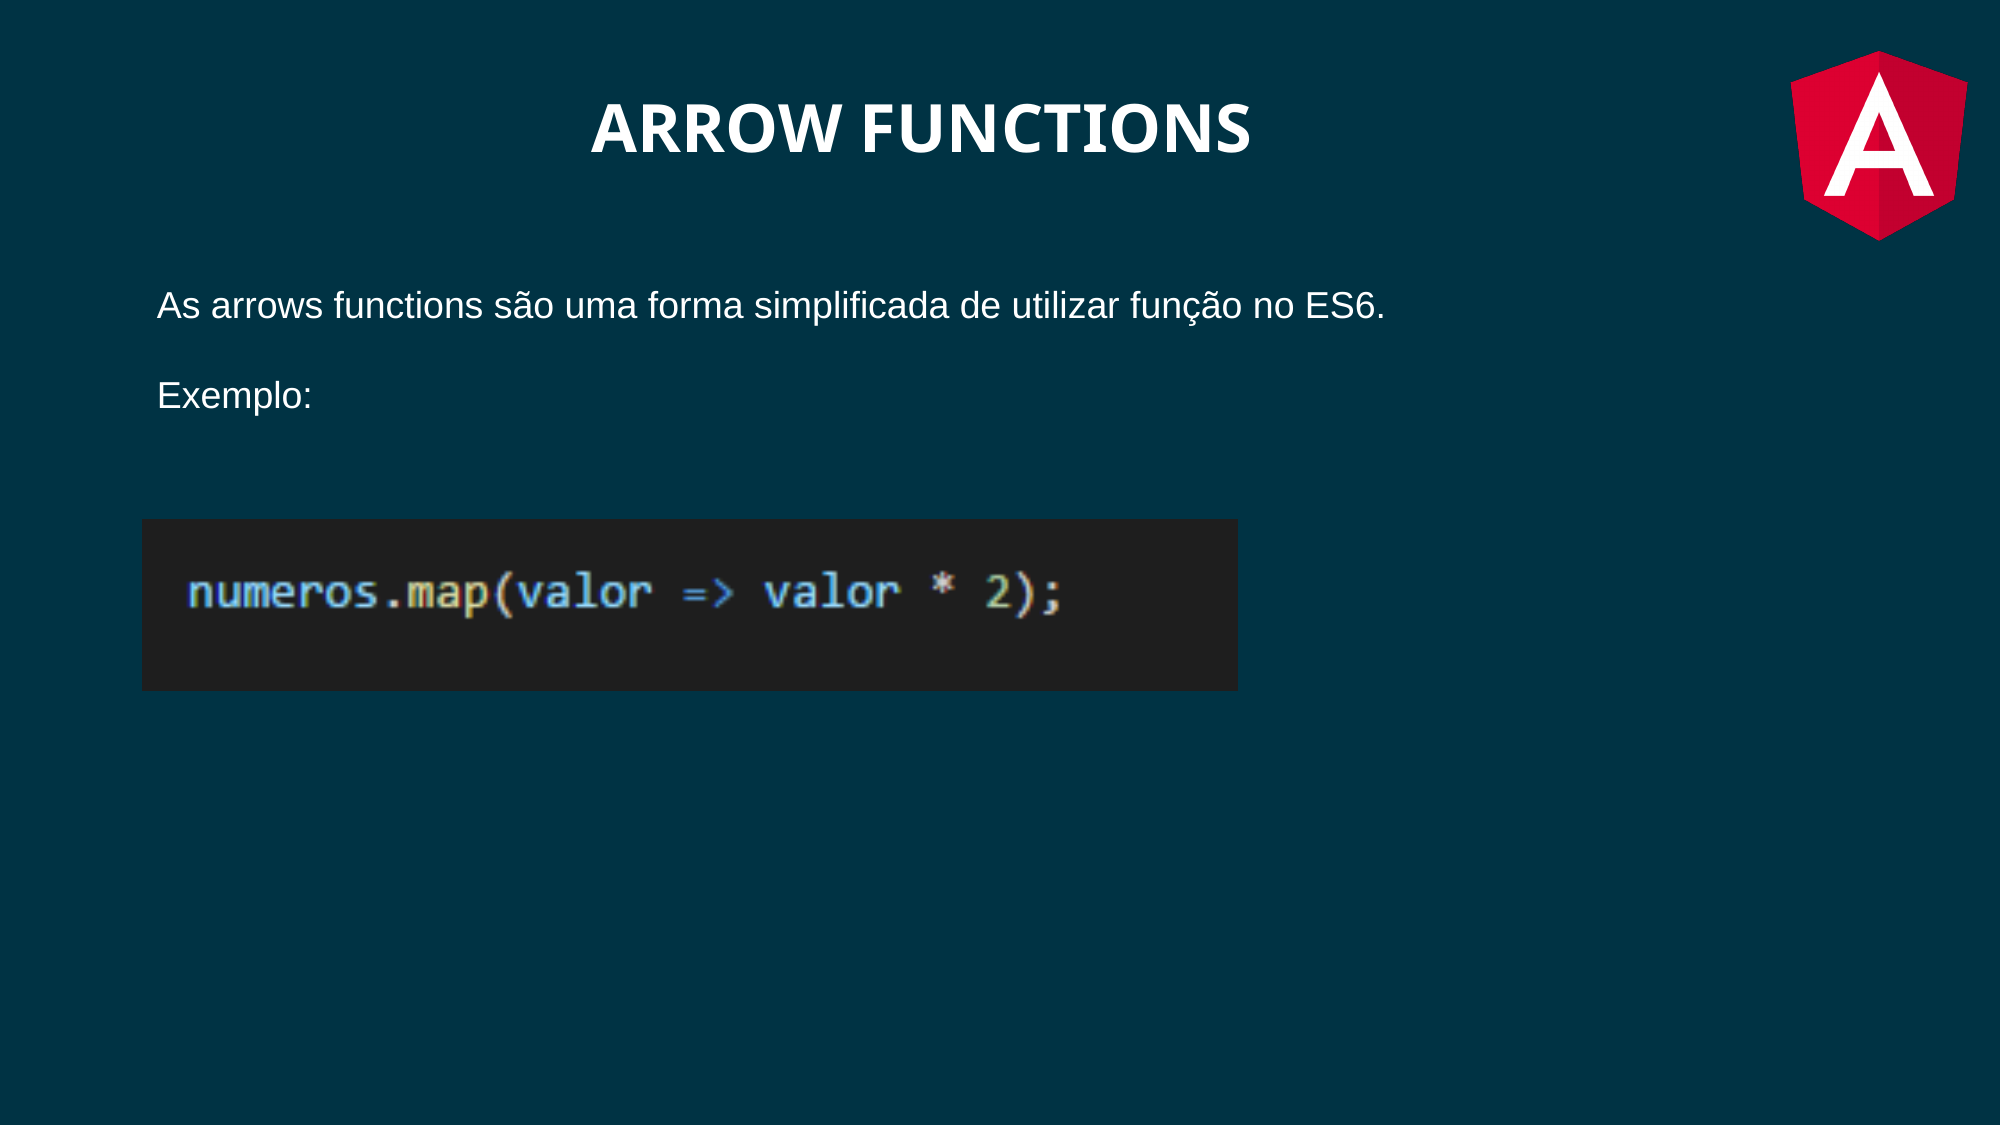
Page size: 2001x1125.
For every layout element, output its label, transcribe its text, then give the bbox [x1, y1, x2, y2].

text_box As arrows functions são uma forma simplificada de utilizar função no ES6. Exemplo: [142, 228, 1800, 514]
text_box Arrow functions [118, 90, 1727, 180]
picture [1791, 52, 1967, 240]
picture [143, 520, 1237, 690]
